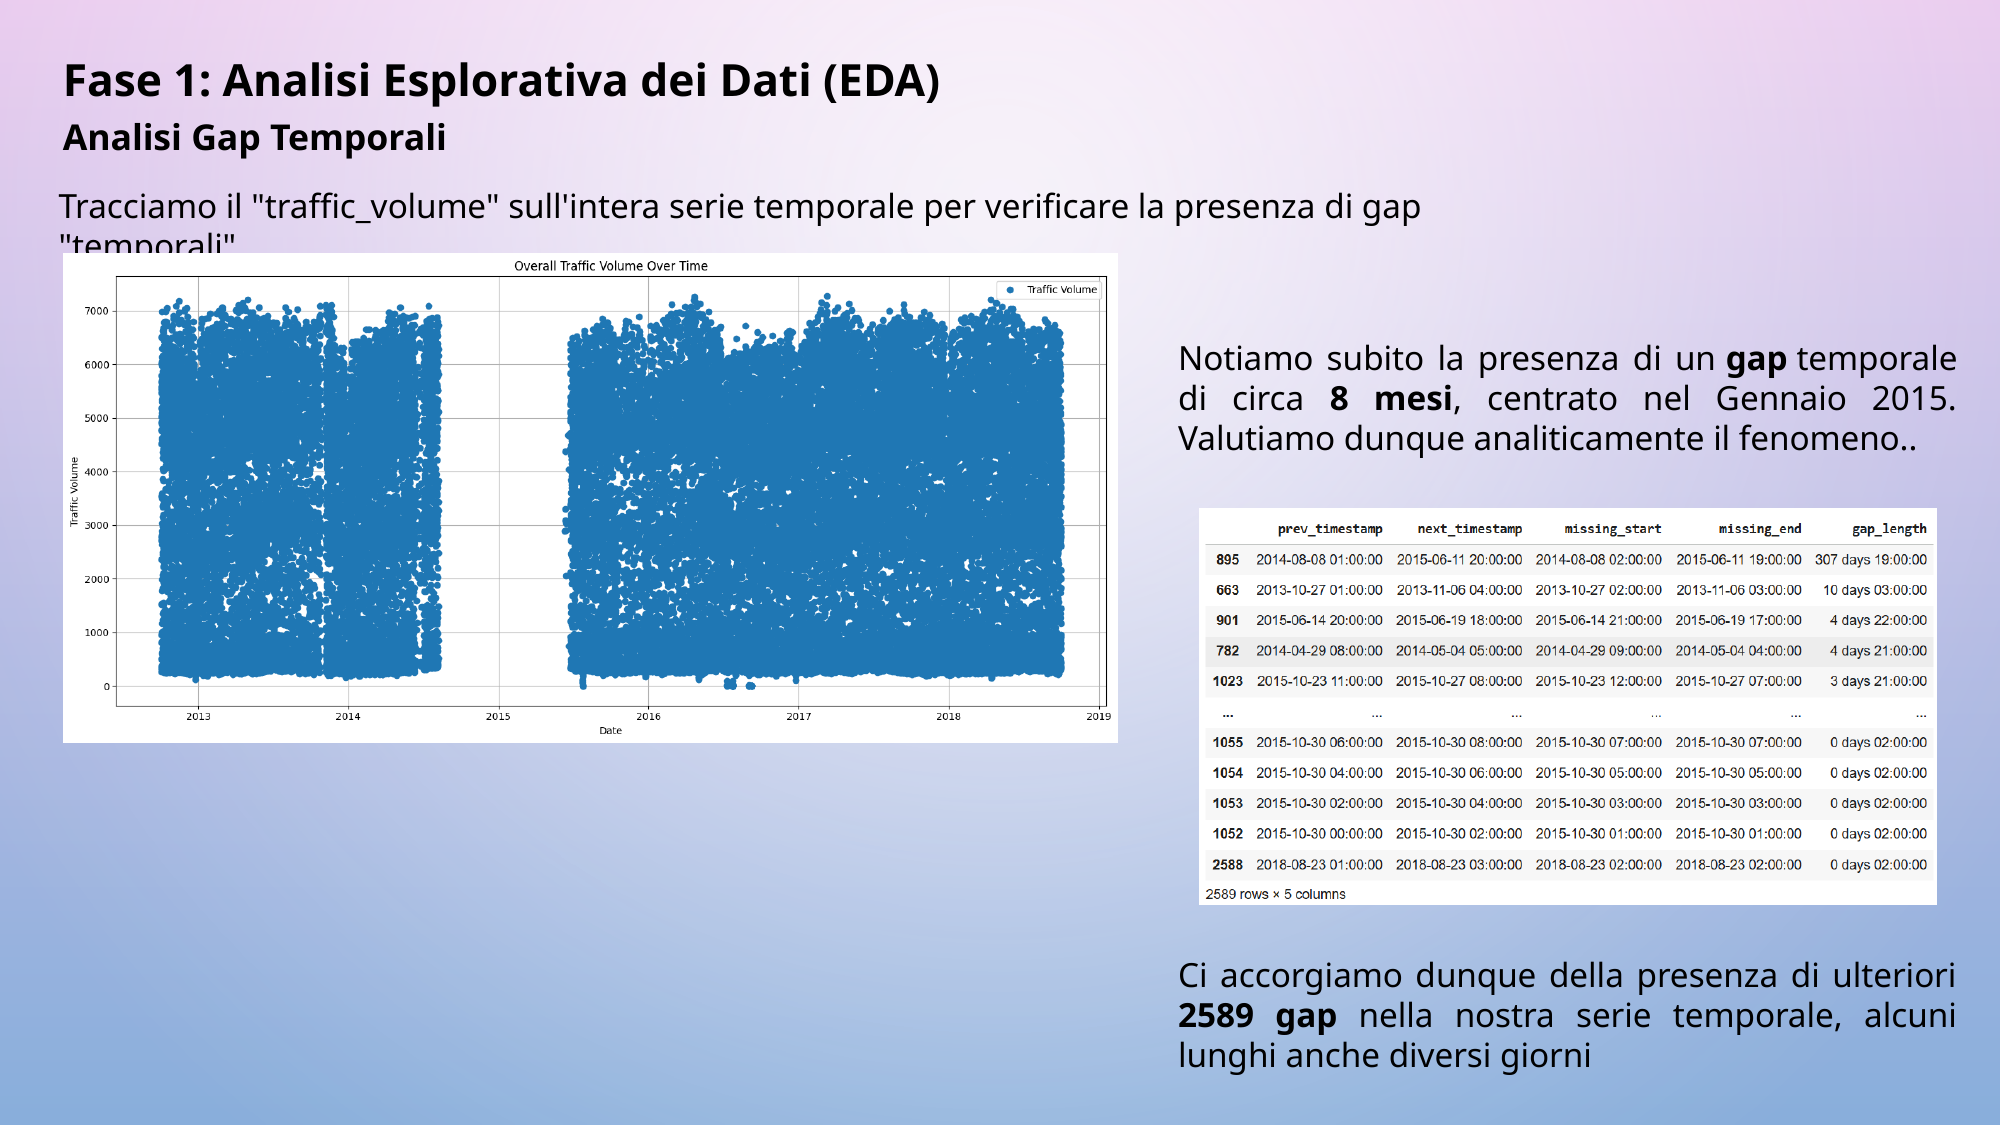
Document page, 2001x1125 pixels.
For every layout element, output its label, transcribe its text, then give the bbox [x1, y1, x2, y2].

text_box Notiamo subito la presenza di un gap temporale di circa 8 mesi, centrato nel Gennaio 2015. Valutiamo dunque analiticamente il fenomeno.. [1163, 329, 1973, 465]
picture [62, 252, 1119, 743]
text_box Analisi Gap Temporali [63, 113, 874, 159]
text_box Tracciamo il "traffic_volume" sull'intera serie temporale per verificare la presenza di gap "temporali" [43, 177, 1605, 273]
text_box Confronto delle Performance [0, 0, 2000, 615]
text_box Fase 1: Analisi Esplorativa dei Dati (EDA) [63, 49, 943, 106]
text_box Ci accorgiamo dunque della presenza di ulteriori 2589 gap nella nostra serie temporale, alcuni lunghi anche diversi giorni [1163, 947, 1973, 1082]
picture [1198, 508, 1938, 905]
